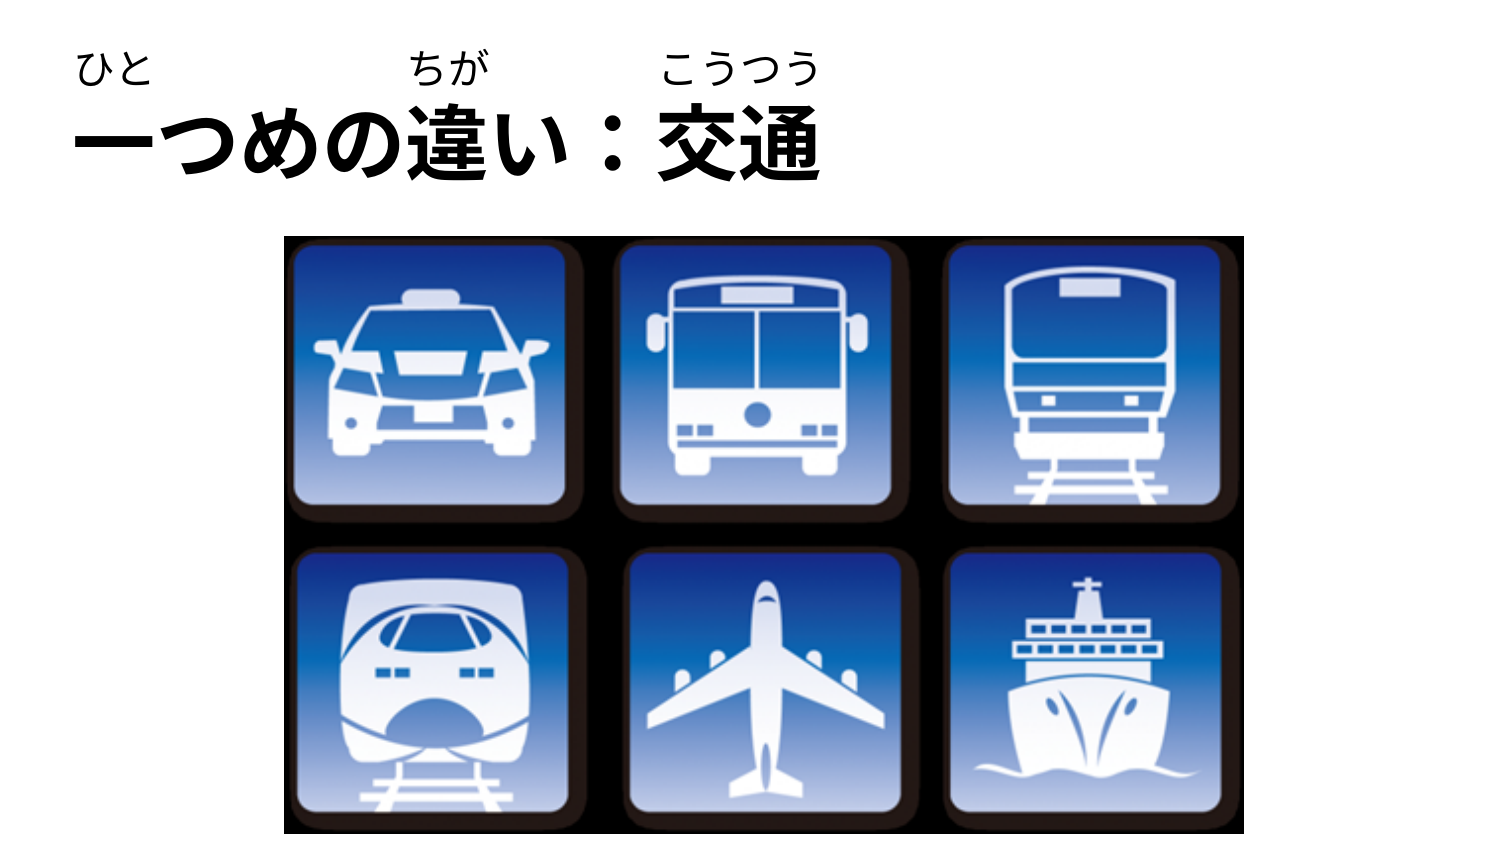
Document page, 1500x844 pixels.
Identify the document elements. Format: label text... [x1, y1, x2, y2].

text_box ひと ちが こうつう [59, 35, 870, 101]
picture [284, 235, 1244, 834]
text_box 一つめの違い：交通 [57, 68, 1116, 199]
